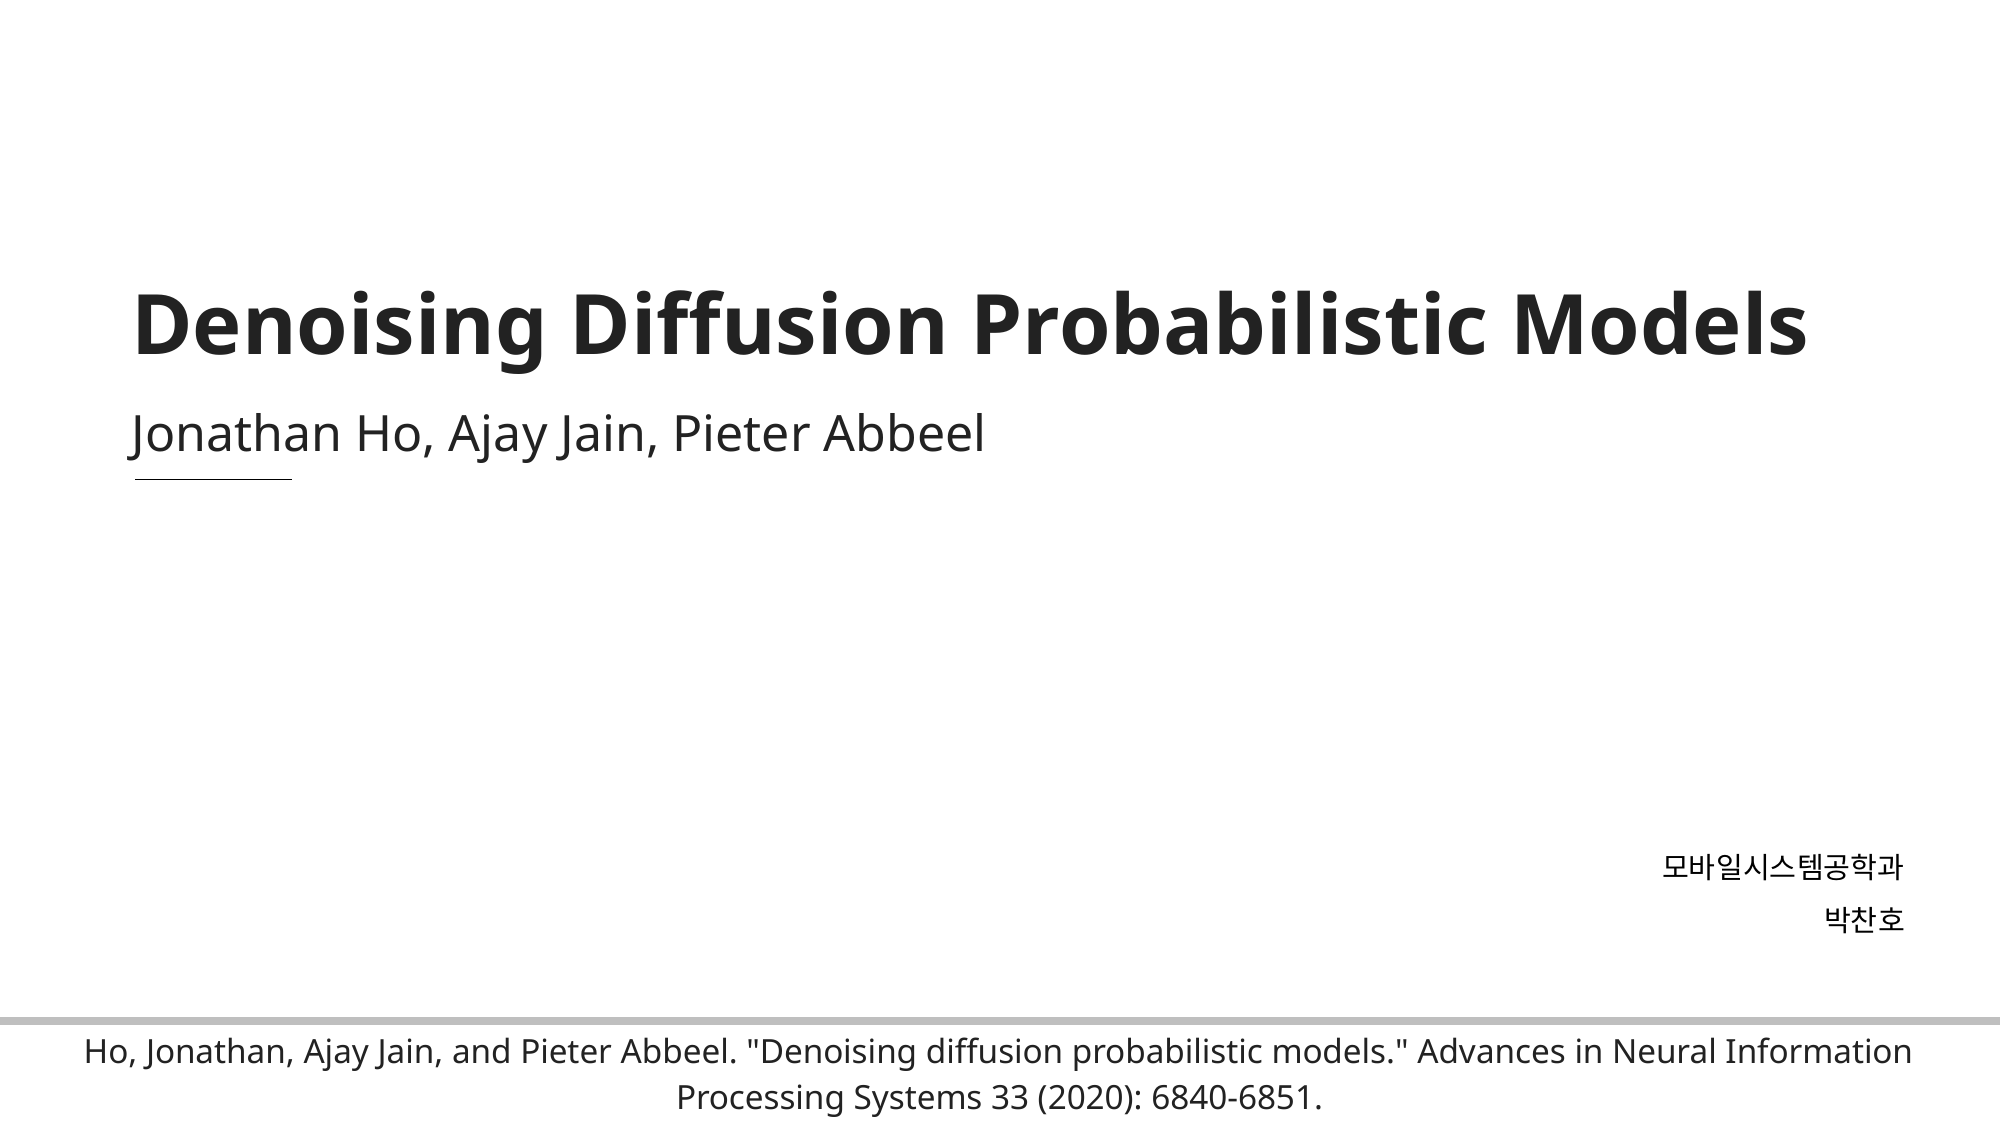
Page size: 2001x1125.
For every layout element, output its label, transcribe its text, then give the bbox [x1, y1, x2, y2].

table_header Ho, Jonathan, Ajay Jain, and Pieter Abbeel. "Denoising diffusion probabilistic models." Advances in Neural Information Processing Systems 33 (2020): 6840-6851. [0, 1025, 2000, 1125]
text_box Denoising Diffusion Probabilistic Models Jonathan Ho, Ajay Jain, Pieter Abbeel [116, 104, 1912, 469]
text_box 모바일시스템공학과 박찬호 [1647, 824, 1920, 945]
